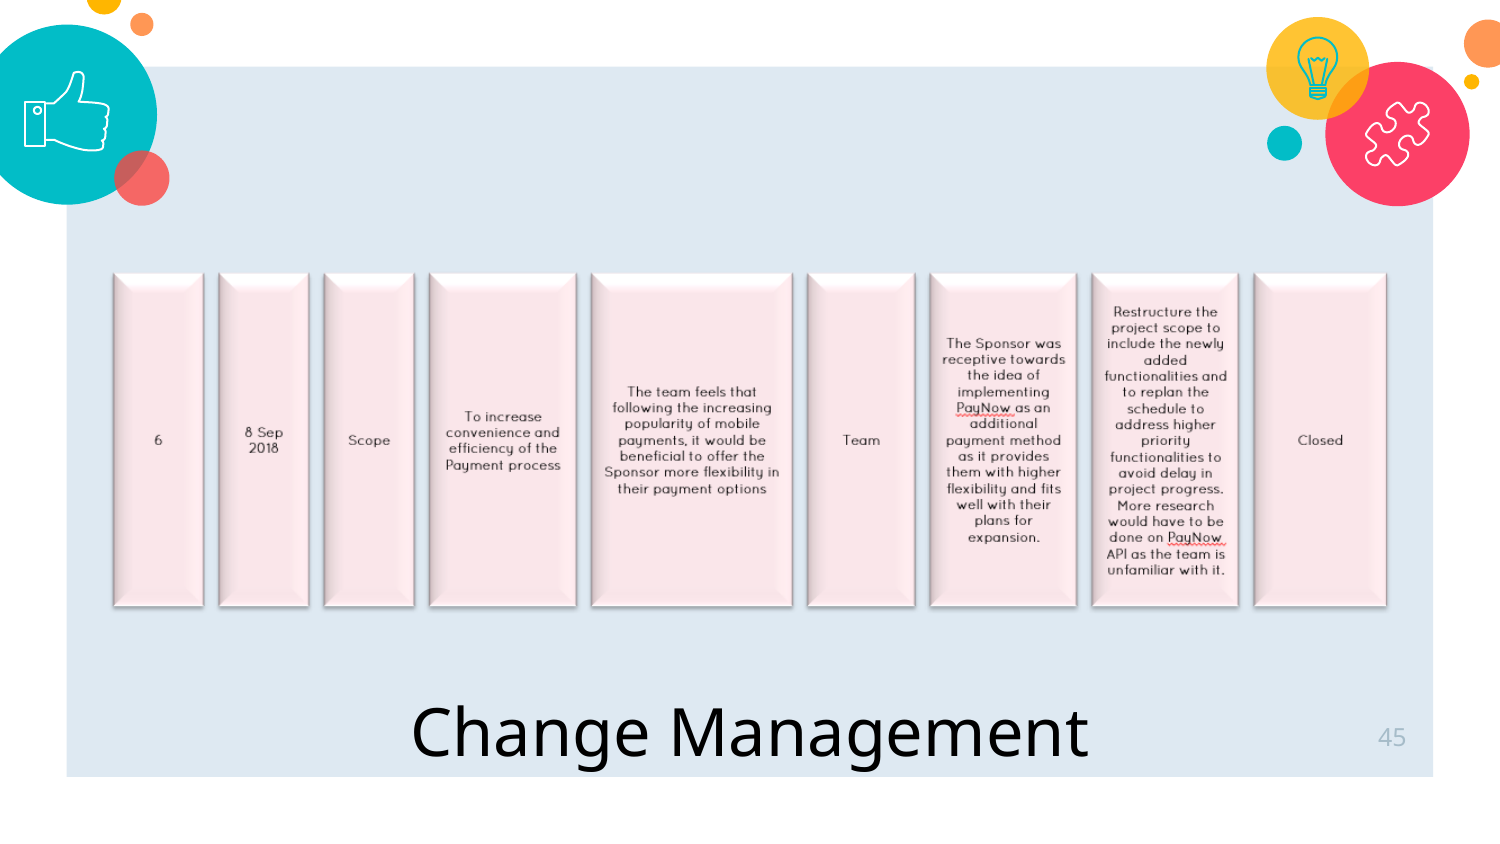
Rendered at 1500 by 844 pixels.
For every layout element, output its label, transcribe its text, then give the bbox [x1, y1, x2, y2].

text_box Change Management [361, 693, 1139, 766]
slide_number 45 [1331, 706, 1422, 771]
picture [106, 267, 1394, 623]
